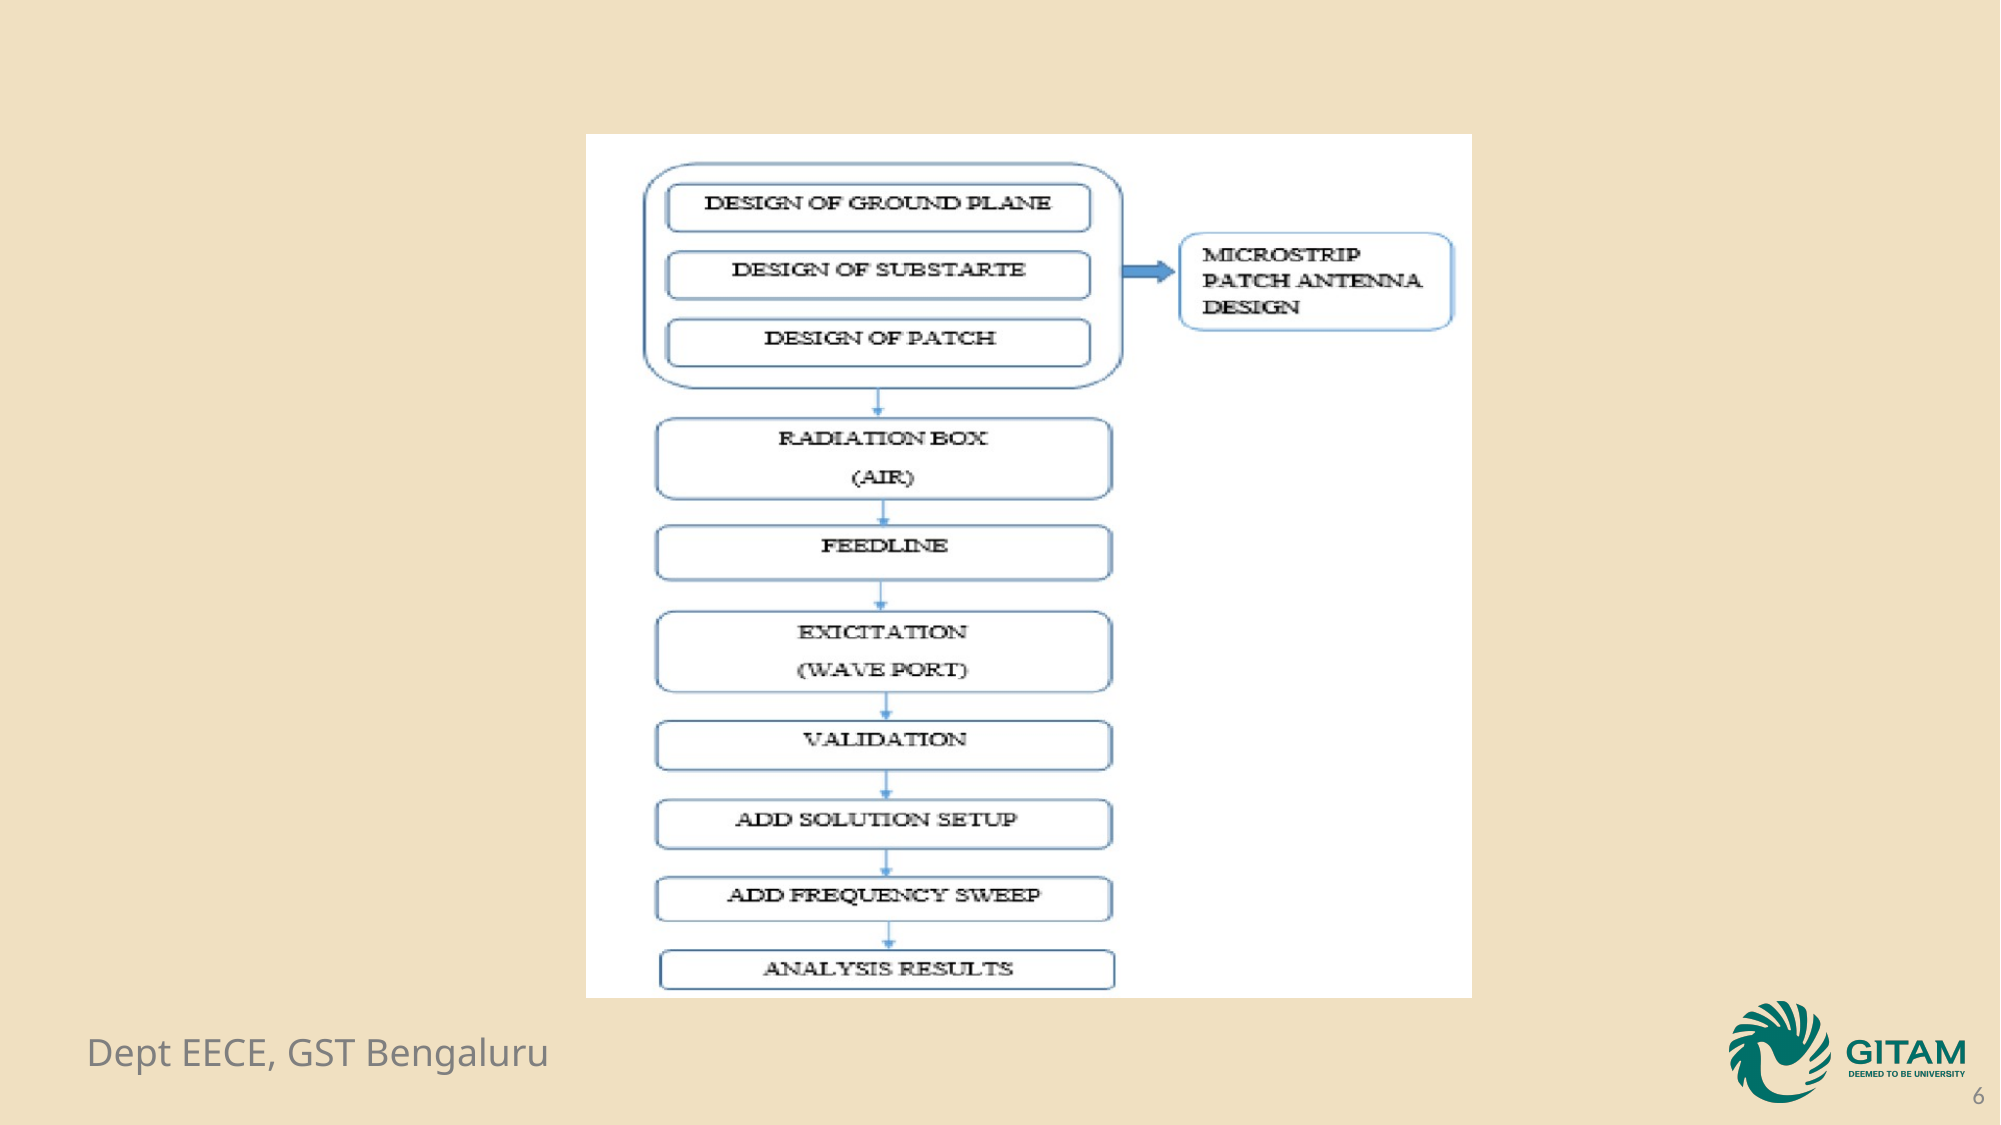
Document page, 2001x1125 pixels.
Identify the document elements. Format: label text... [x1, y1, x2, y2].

picture [1729, 1001, 1965, 1065]
picture [586, 134, 1473, 999]
slide_number 6 [1550, 1065, 2000, 1125]
